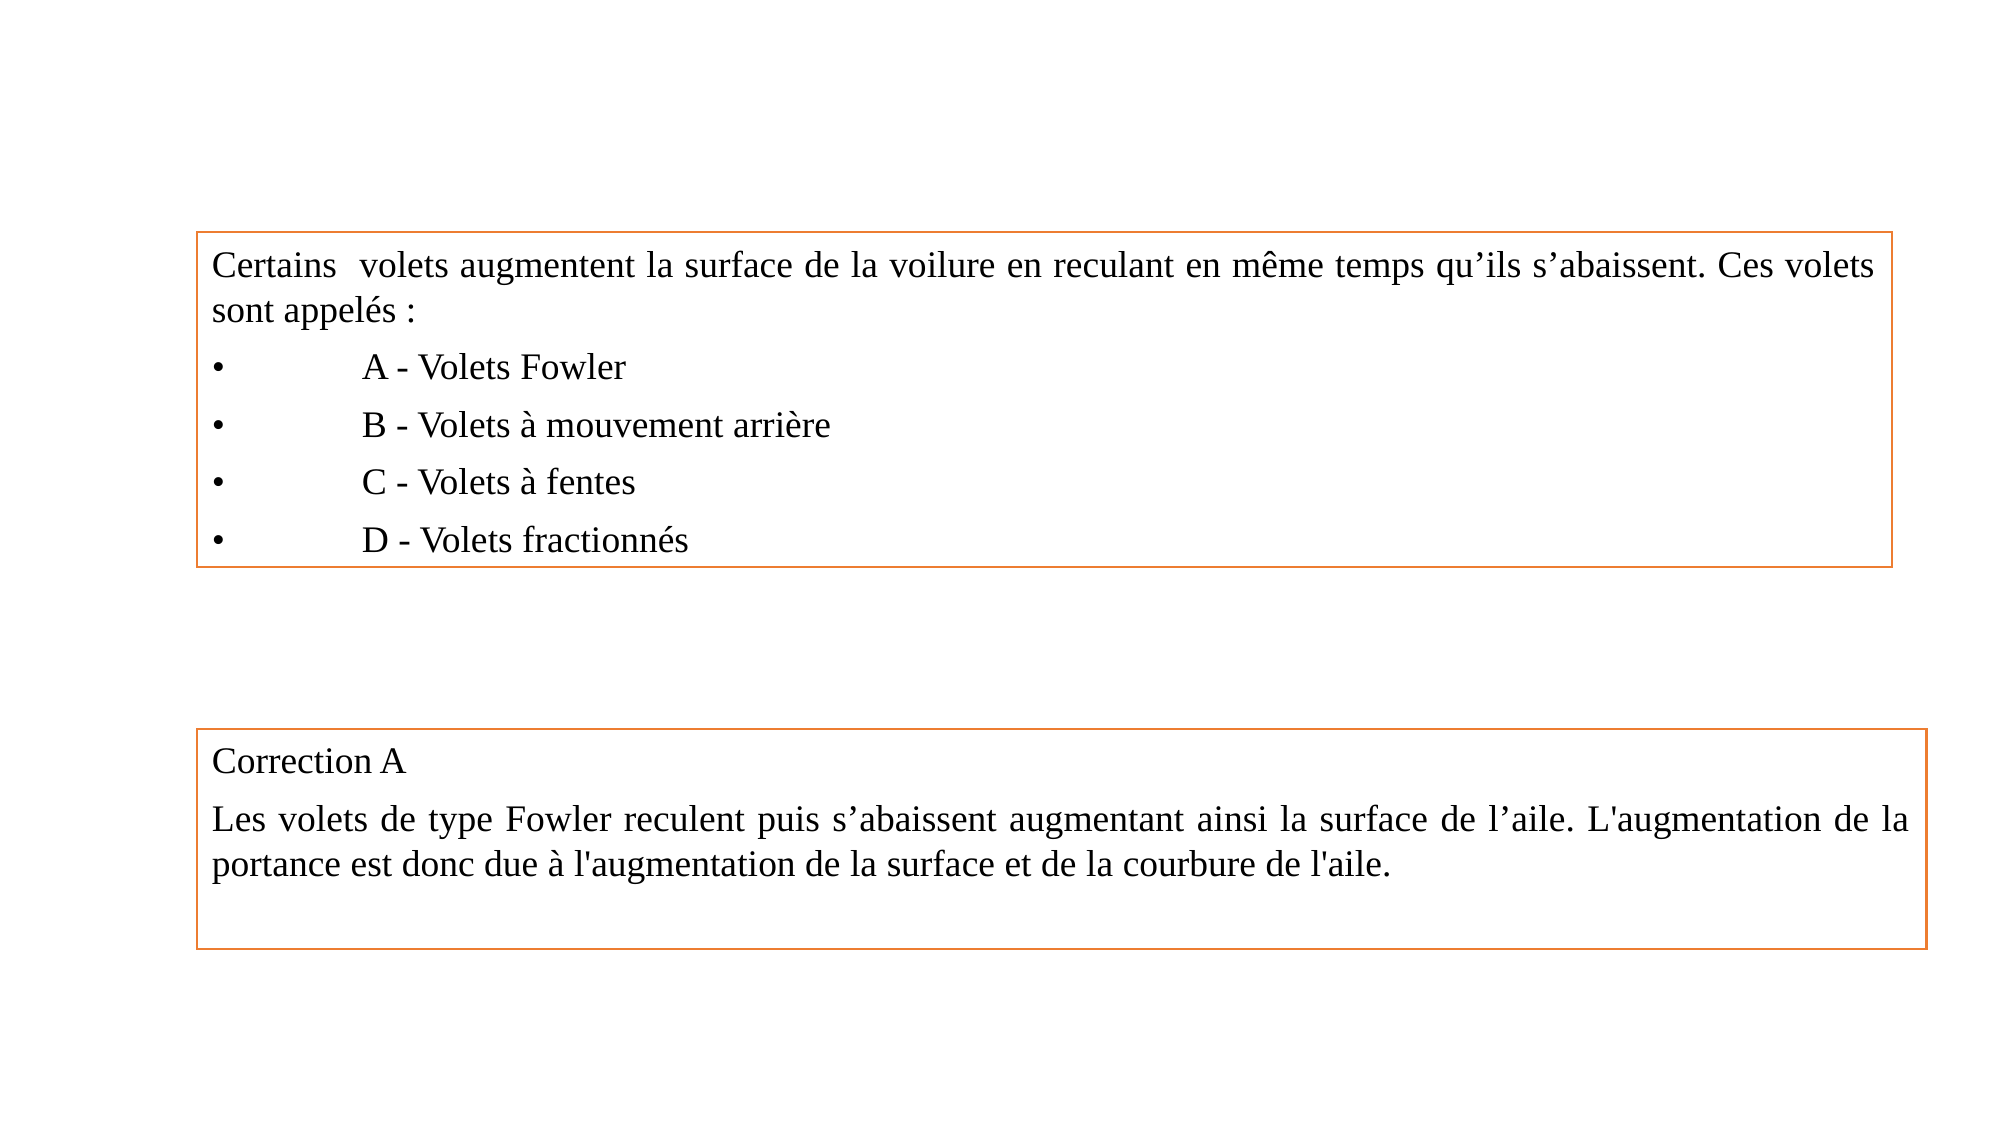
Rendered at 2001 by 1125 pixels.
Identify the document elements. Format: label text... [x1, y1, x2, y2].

text_box Certains volets augmentent la surface de la voilure en reculant en même temps qu’ils s’abaissent. Ces volets sont appelés : • A - Volets Fowler • B - Volets à mouvement arrière • C - Volets à fentes • D - Volets fractionnés [196, 231, 1893, 568]
text_box Correction A Les volets de type Fowler reculent puis s’abaissent augmentant ainsi la surface de l’aile. L'augmentation de la portance est donc due à l'augmentation de la surface et de la courbure de l'aile. [196, 728, 1928, 950]
